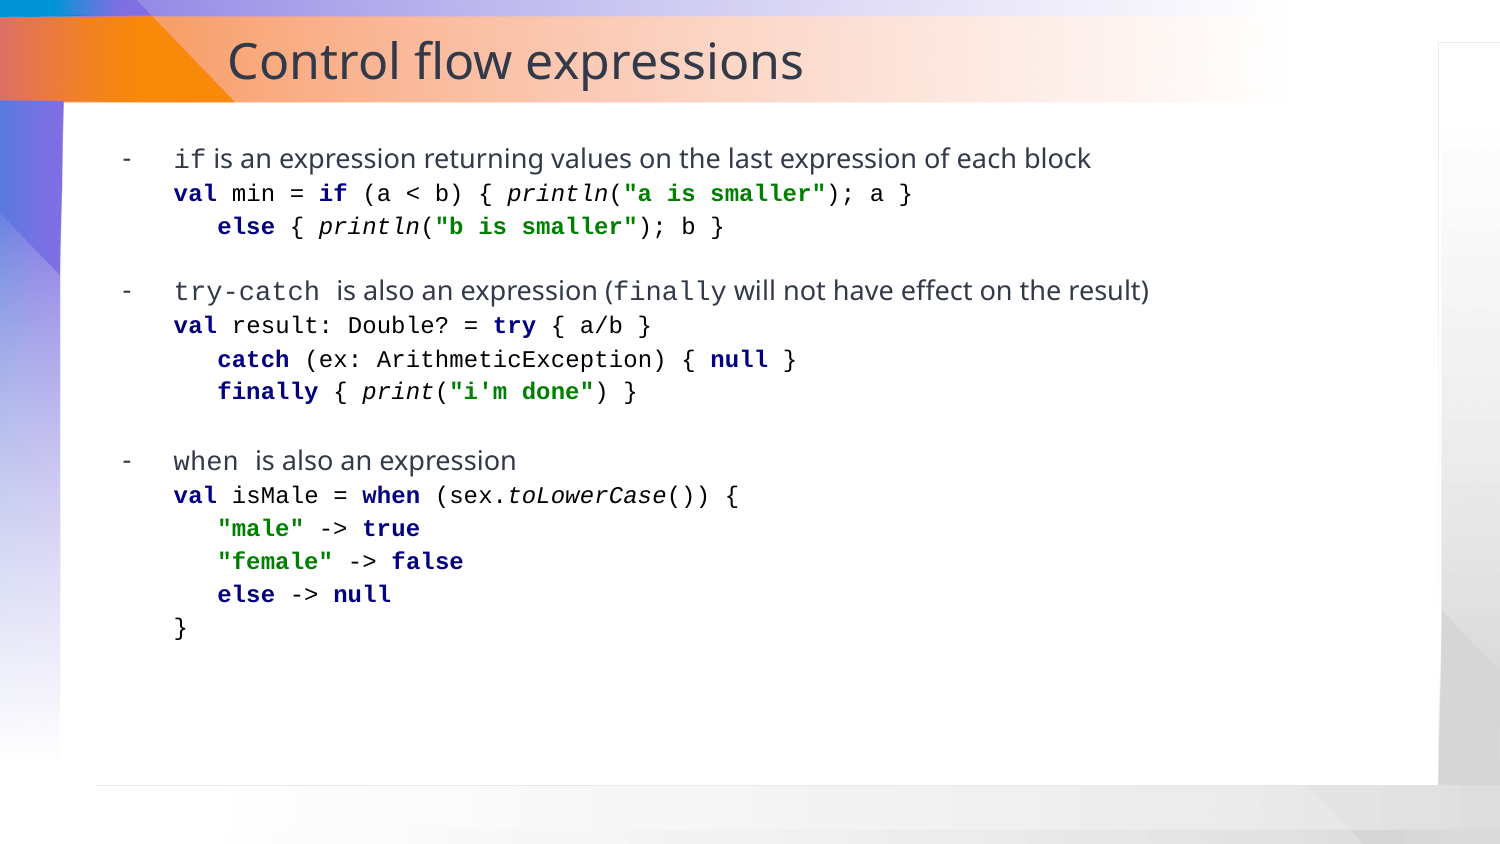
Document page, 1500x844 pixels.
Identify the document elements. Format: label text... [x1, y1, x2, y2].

picture [0, 0, 1500, 844]
list if is an expression returning values on the last expression of each block val min = if (a < b) { println("a is smaller"); a } else { println("b is smaller"); b } try-catch is also an expression (finally will not have effect on the result) val result: Double? = try { a/b } catch (ex: ArithmeticException) { null } finally { print("i'm done") } when is also an expression val isMale = when (sex.toLowerCase()) { "male" -> true "female" -> false else -> null } [83, 121, 1418, 764]
title Control flow expressions [212, 14, 1368, 121]
